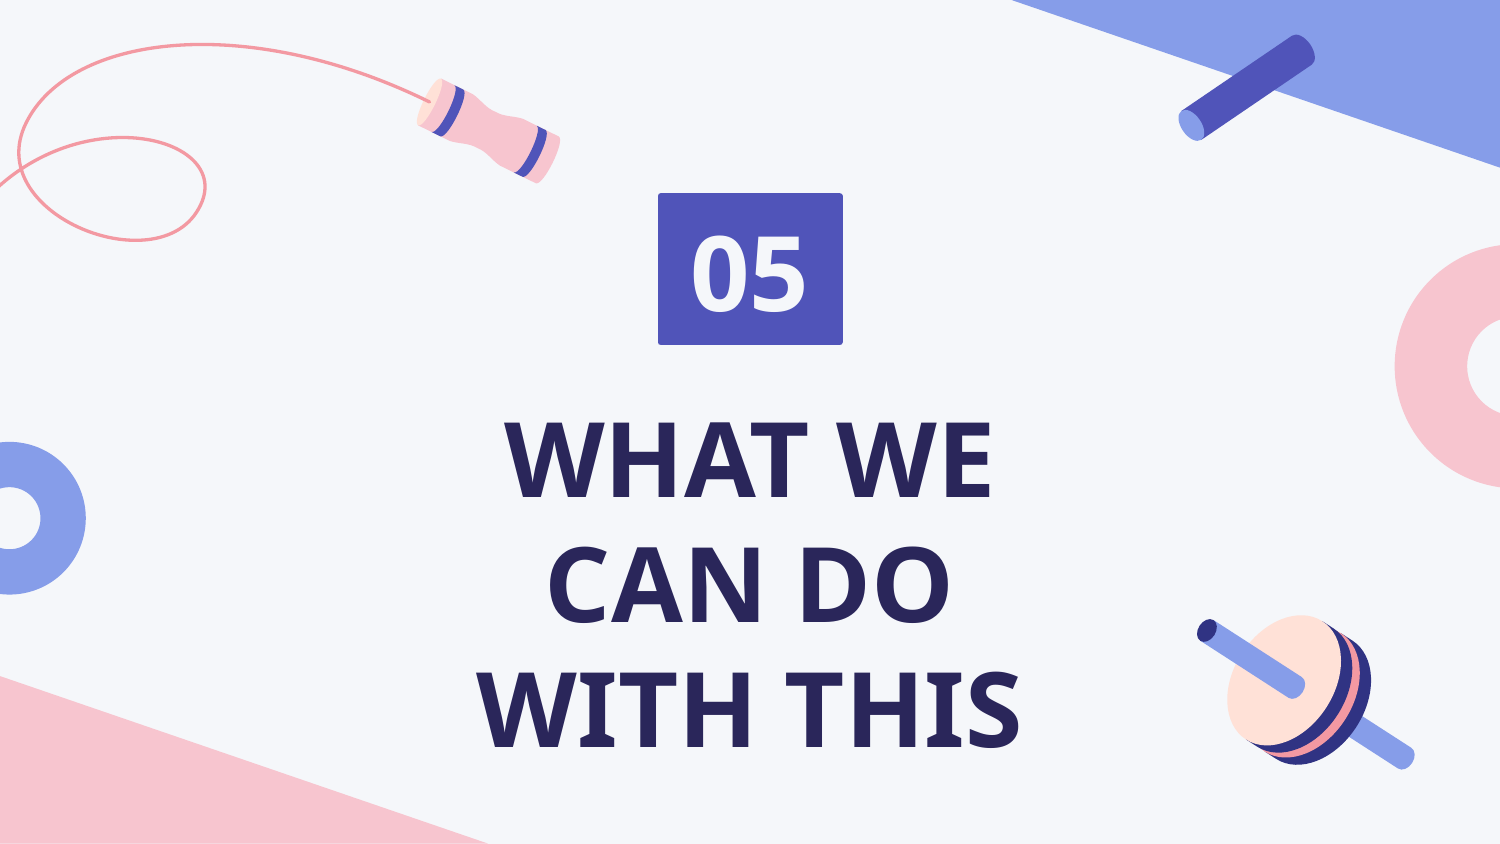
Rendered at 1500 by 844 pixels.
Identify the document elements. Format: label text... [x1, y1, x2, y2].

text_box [1195, 605, 1417, 775]
title WHAT WE CAN DO WITH THIS [392, 378, 1108, 667]
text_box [1178, 29, 1315, 147]
title 05 [658, 193, 843, 345]
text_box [0, 12, 566, 361]
